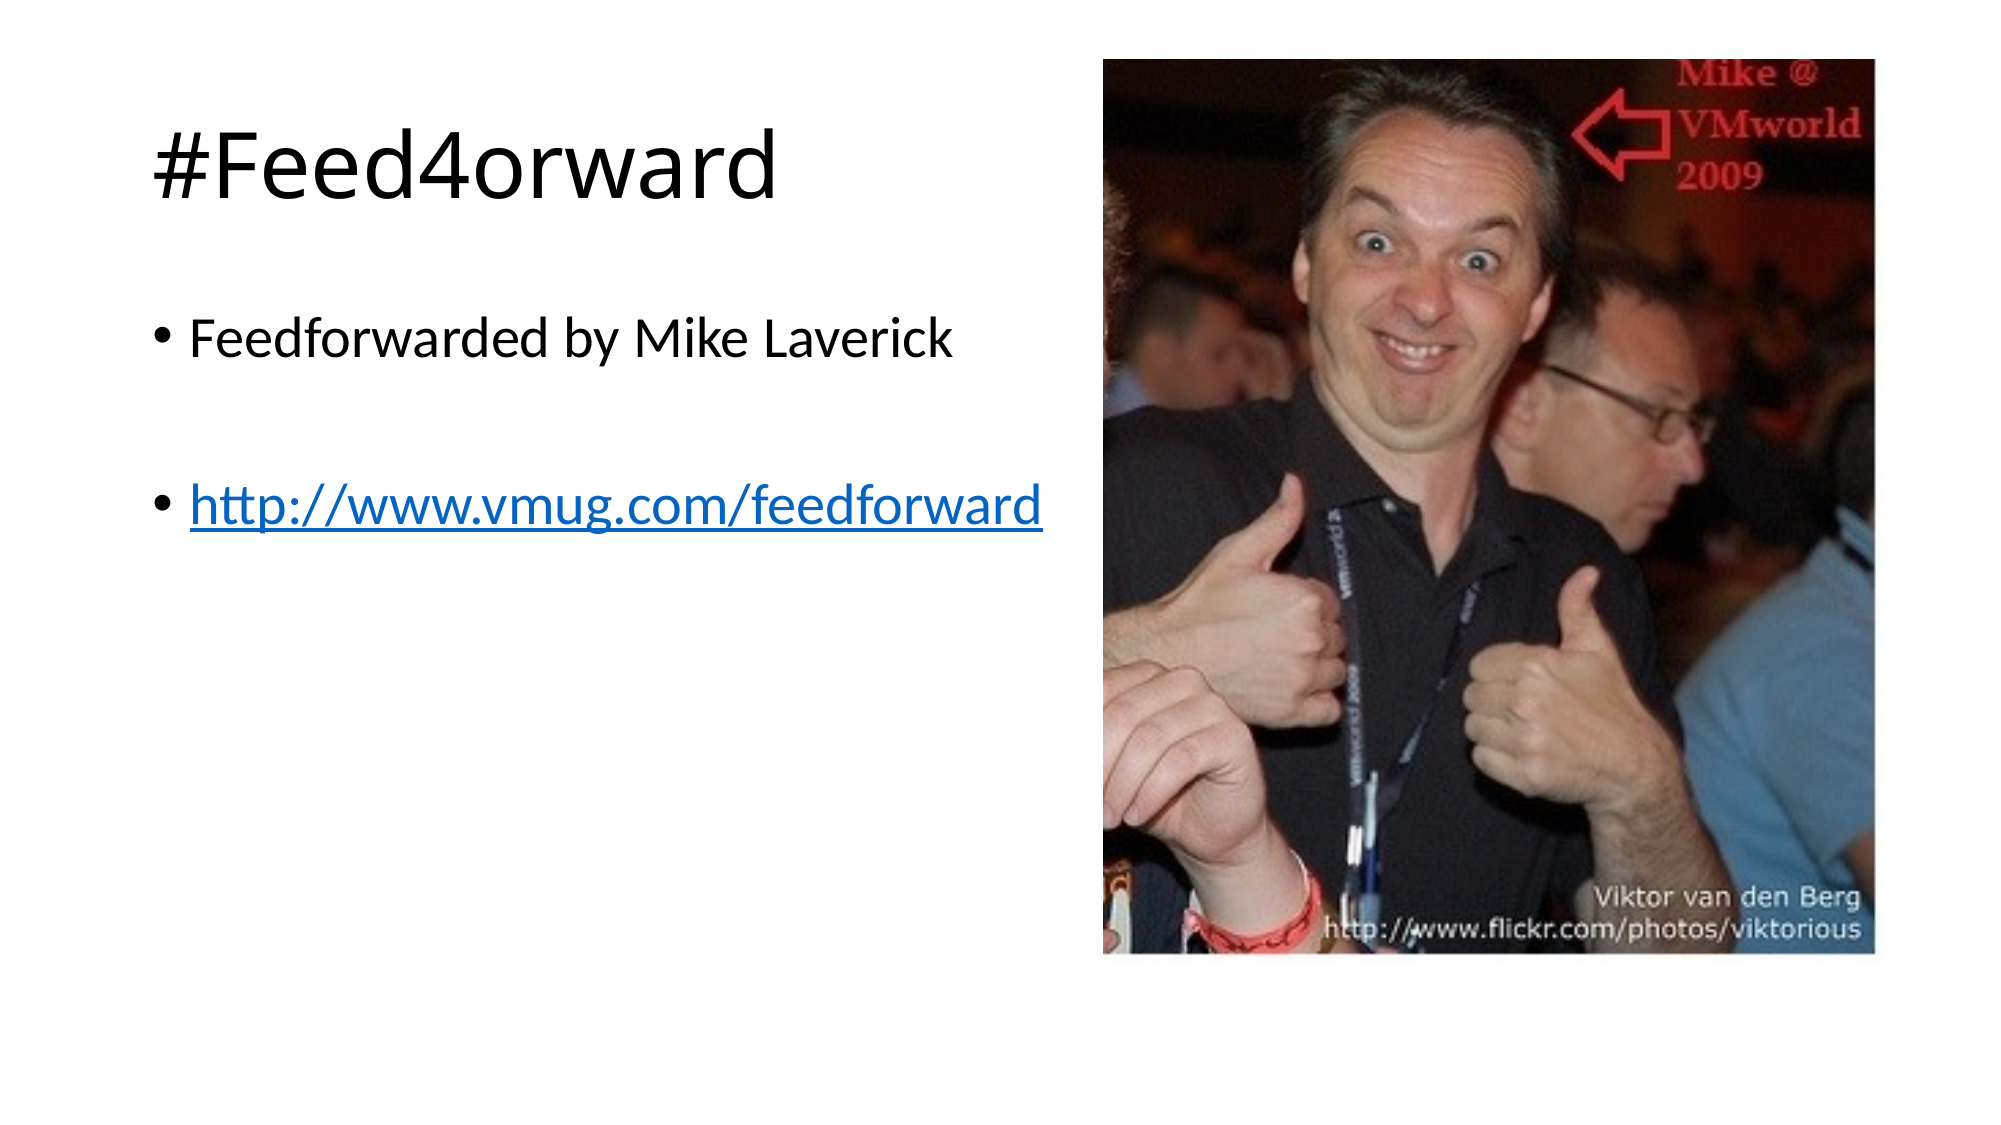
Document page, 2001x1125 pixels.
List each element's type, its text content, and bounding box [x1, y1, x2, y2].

list Feedforwarded by Mike Laverick http://www.vmug.com/feedforward [137, 299, 1863, 1014]
title #Feed4orward [137, 59, 1103, 278]
picture [1103, 59, 1884, 963]
